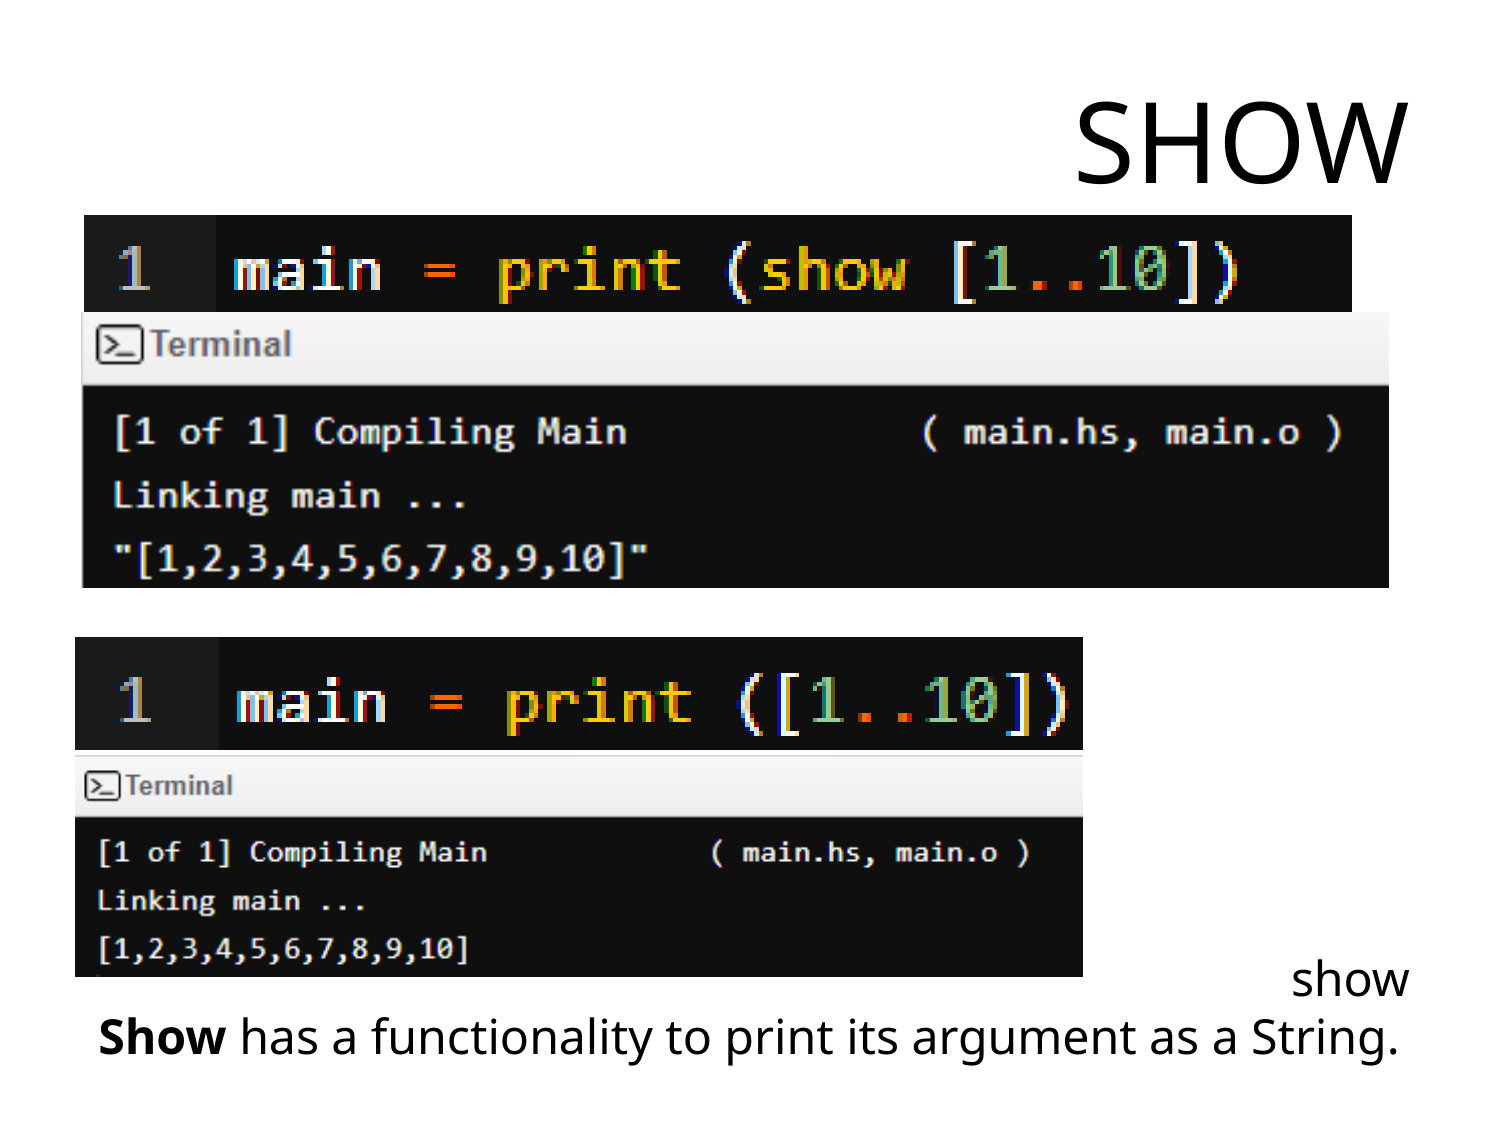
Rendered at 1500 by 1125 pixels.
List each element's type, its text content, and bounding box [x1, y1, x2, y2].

picture [81, 215, 1389, 588]
picture [74, 755, 1084, 977]
picture [74, 637, 1084, 751]
text_box SHOW [74, 45, 1425, 233]
text_box show Show has a functionality to print its argument as a String. [74, 912, 1425, 1100]
